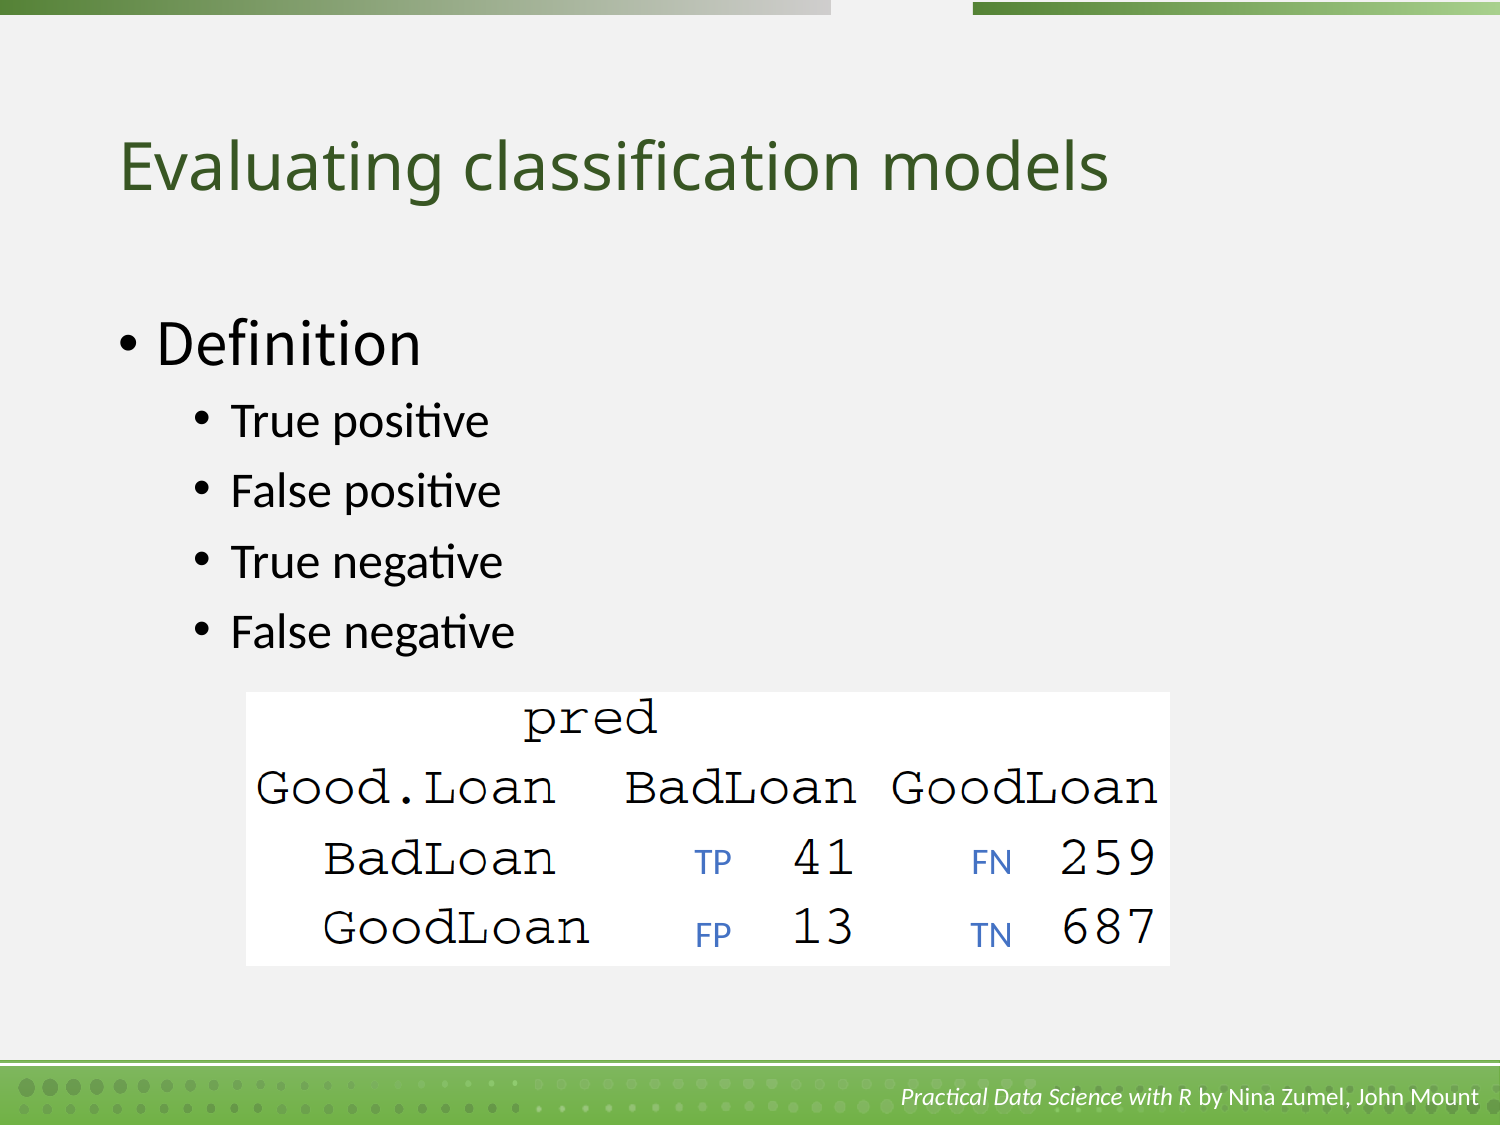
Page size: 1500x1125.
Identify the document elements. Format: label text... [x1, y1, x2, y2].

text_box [679, 829, 1029, 966]
list Definition True positive False positive True negative False negative [103, 299, 1397, 1014]
text_box Practical Data Science with R by Nina Zumel, John Mount [885, 1073, 1500, 1119]
picture [246, 692, 1170, 966]
text_box [425, 1073, 1071, 1120]
title Evaluating classification models [103, 59, 1397, 278]
